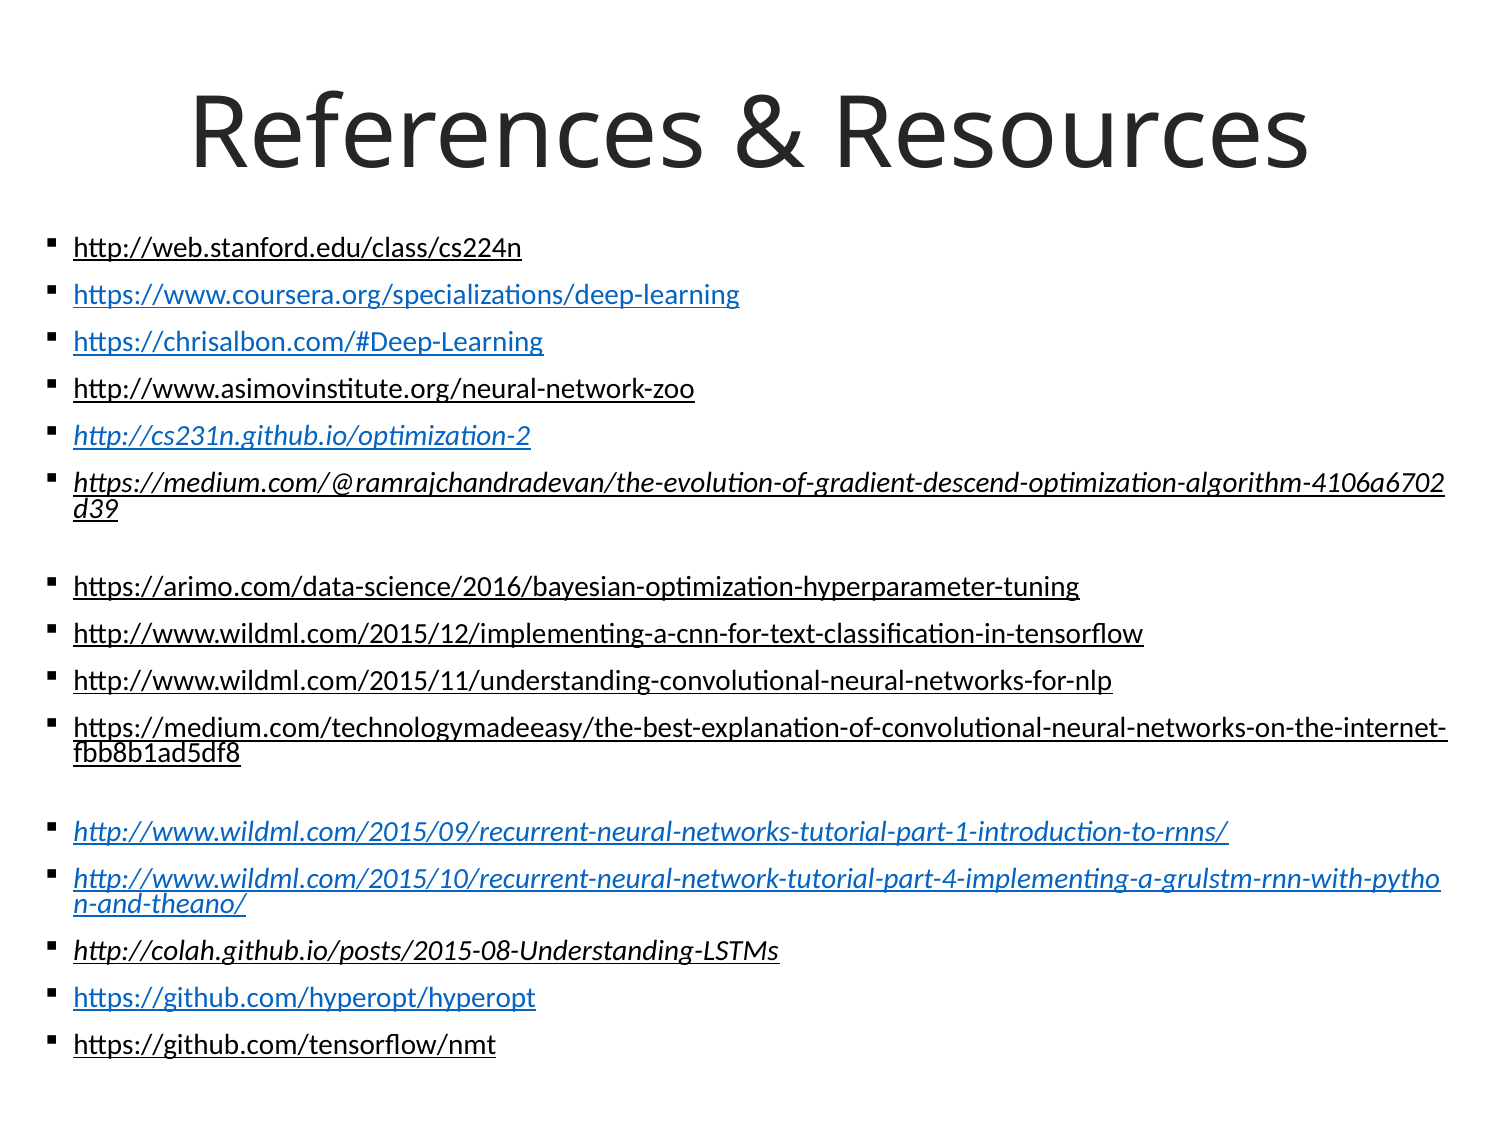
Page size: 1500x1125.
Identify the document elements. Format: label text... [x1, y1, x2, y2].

list http://web.stanford.edu/class/cs224n https://www.coursera.org/specializations/deep-learning https://chrisalbon.com/#Deep-Learning http://www.asimovinstitute.org/neural-network-zoo http://cs231n.github.io/optimization-2 https://medium.com/@ramrajchandradevan/the-evolution-of-gradient-descend-optimization-algorithm-4106a6702d39 https://arimo.com/data-science/2016/bayesian-optimization-hyperparameter-tuning http://www.wildml.com/2015/12/implementing-a-cnn-for-text-classification-in-tensorflow http://www.wildml.com/2015/11/understanding-convolutional-neural-networks-for-nlp https://medium.com/technologymadeeasy/the-best-explanation-of-convolutional-neural-networks-on-the-internet-fbb8b1ad5df8 http://www.wildml.com/2015/09/recurrent-neural-networks-tutorial-part-1-introduction-to-rnns/ http://www.wildml.com/2015/10/recurrent-neural-network-tutorial-part-4-implementing-a-grulstm-rnn-with-python-and-theano/ http://colah.github.io/posts/2015-08-Understanding-LSTMs https://github.com/hyperopt/hyperopt https://github.com/tensorflow/nmt [30, 224, 1470, 1026]
text_box References & Resources [90, 29, 1410, 225]
